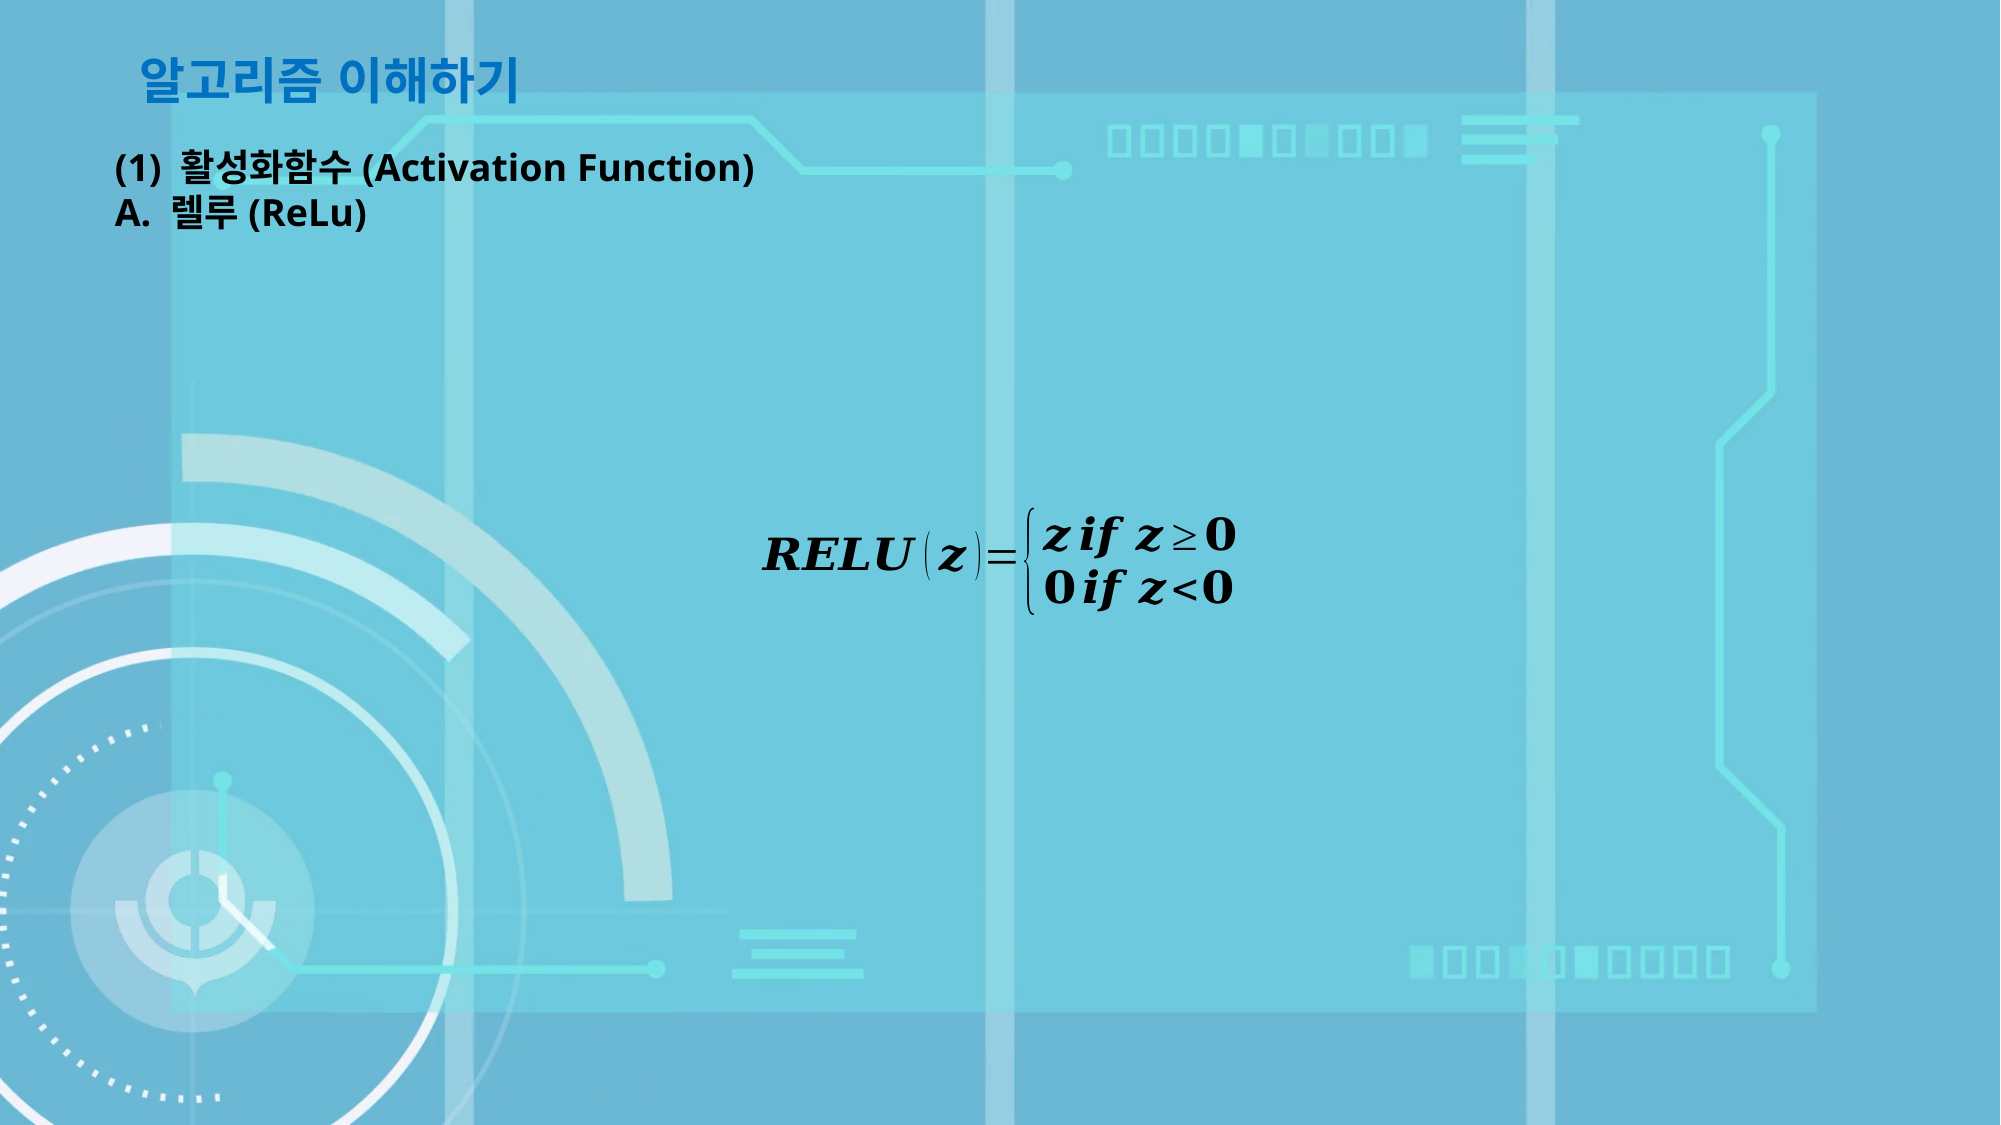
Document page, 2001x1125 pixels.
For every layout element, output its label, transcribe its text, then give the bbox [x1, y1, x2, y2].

text_box 알고리즘 이해하기 [131, 42, 529, 118]
picture [0, 0, 2000, 1125]
text_box (1) 활성화함수(Activation Function) A. 렐루(ReLu) [107, 136, 763, 242]
